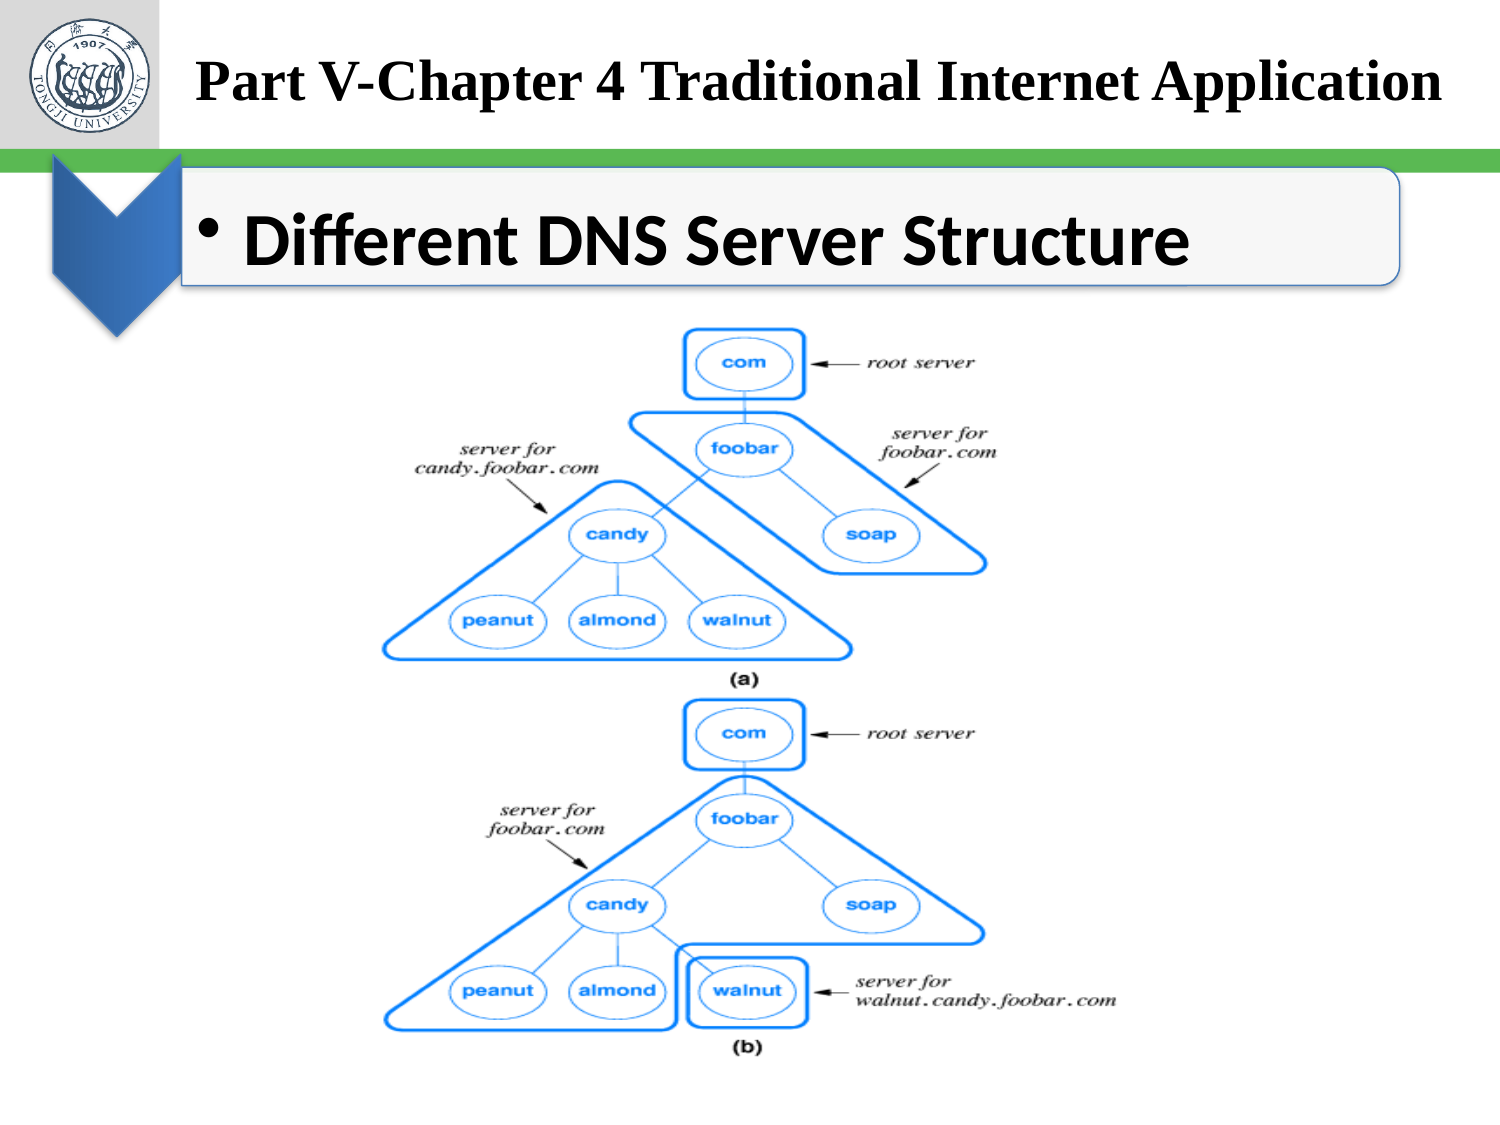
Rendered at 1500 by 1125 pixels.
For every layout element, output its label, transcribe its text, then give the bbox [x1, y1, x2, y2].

picture [29, 18, 151, 133]
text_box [52, 154, 181, 337]
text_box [159, 166, 1400, 296]
picture [295, 296, 1206, 1120]
title Part V-Chapter 4 Traditional Internet Application [180, 3, 1471, 151]
